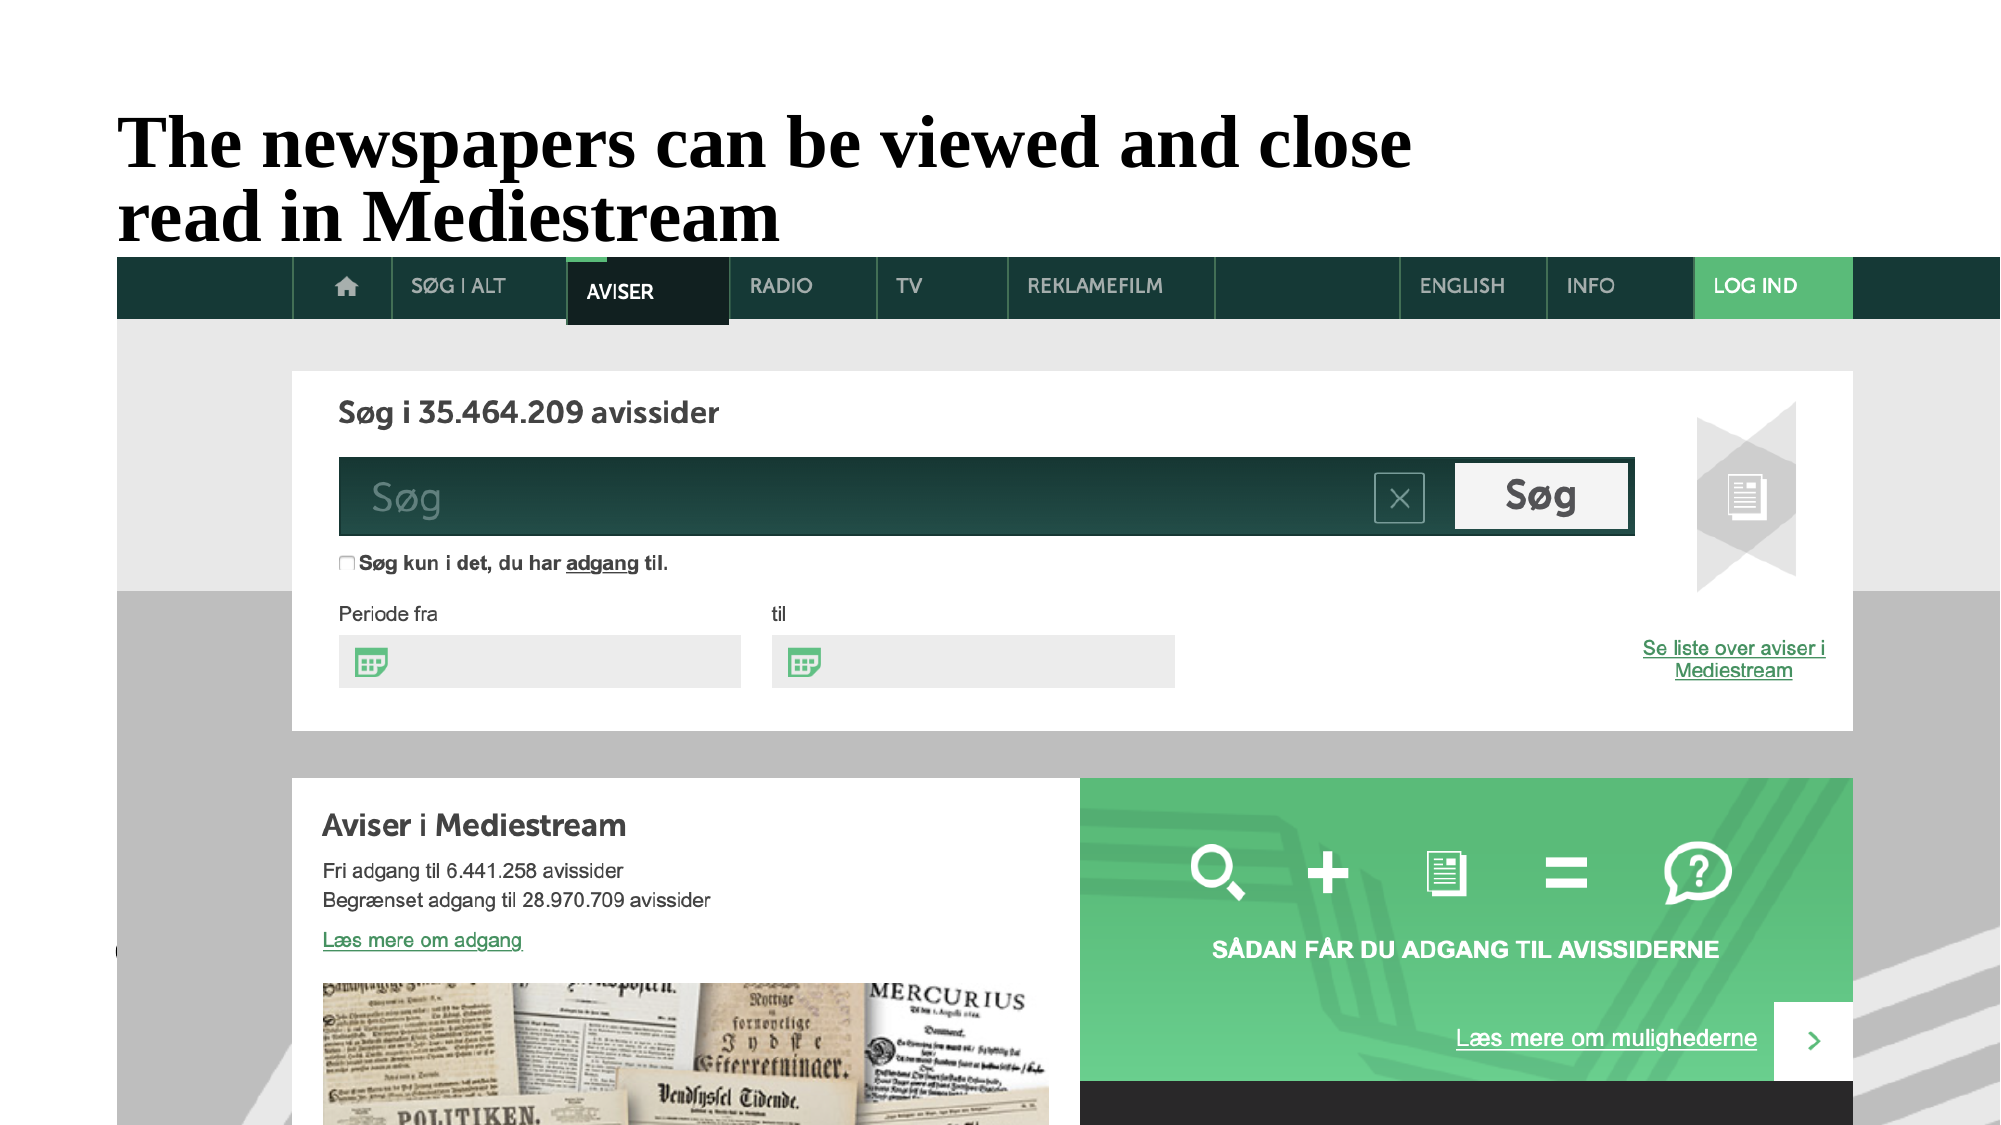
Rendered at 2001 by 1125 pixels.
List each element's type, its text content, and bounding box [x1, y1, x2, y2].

picture [117, 257, 2000, 1125]
title The newspapers can be viewed and close read in Mediestream [117, 107, 1544, 257]
